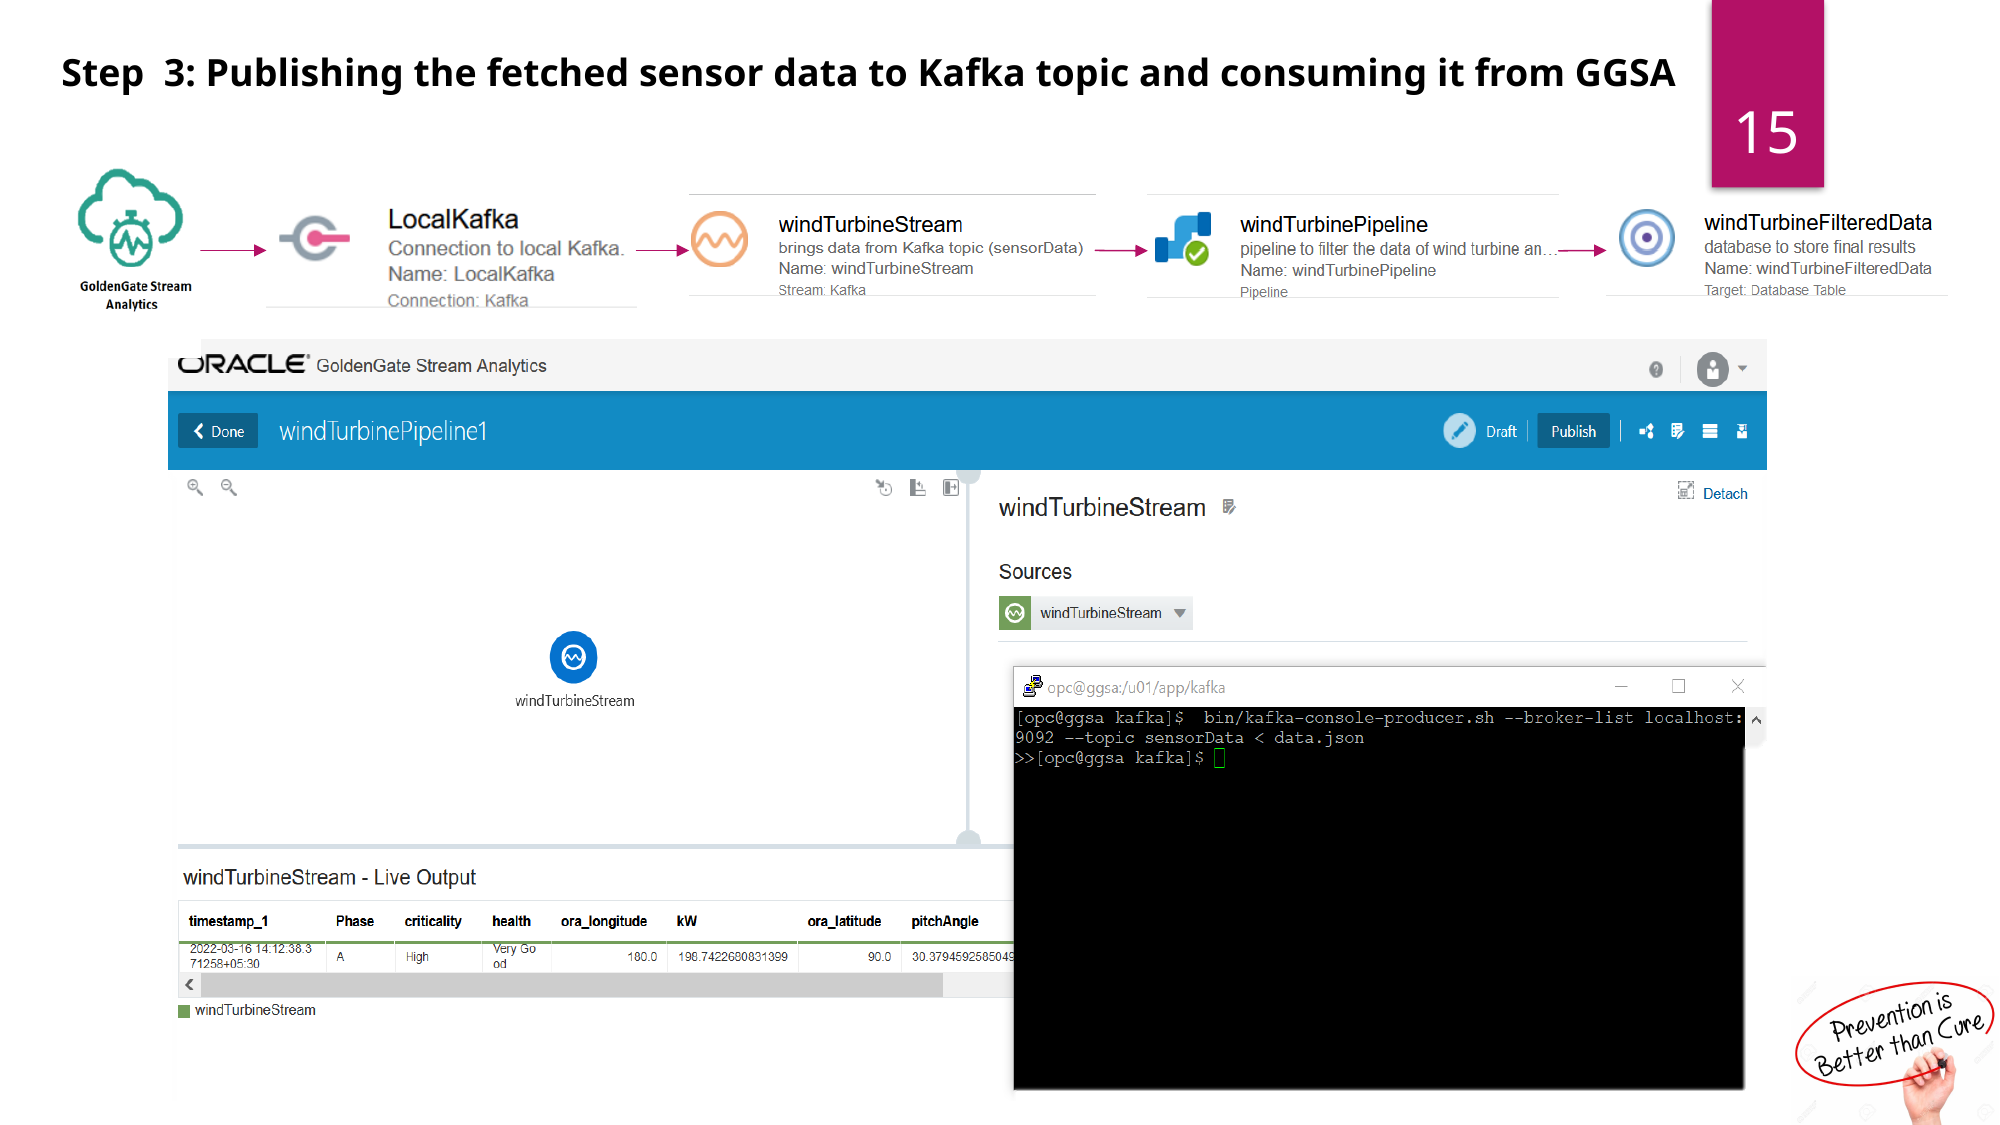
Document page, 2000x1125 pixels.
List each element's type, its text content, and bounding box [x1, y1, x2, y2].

picture [688, 193, 1096, 308]
picture [1147, 193, 1559, 309]
picture [266, 187, 637, 314]
picture [76, 142, 1767, 1101]
text_box Step 3: Publishing the fetched sensor data to Kafka topic and consuming it from GGSA [61, 53, 1698, 109]
picture [1606, 201, 1948, 300]
picture [1790, 976, 2000, 1125]
slide_number 15 [1697, 55, 1836, 182]
